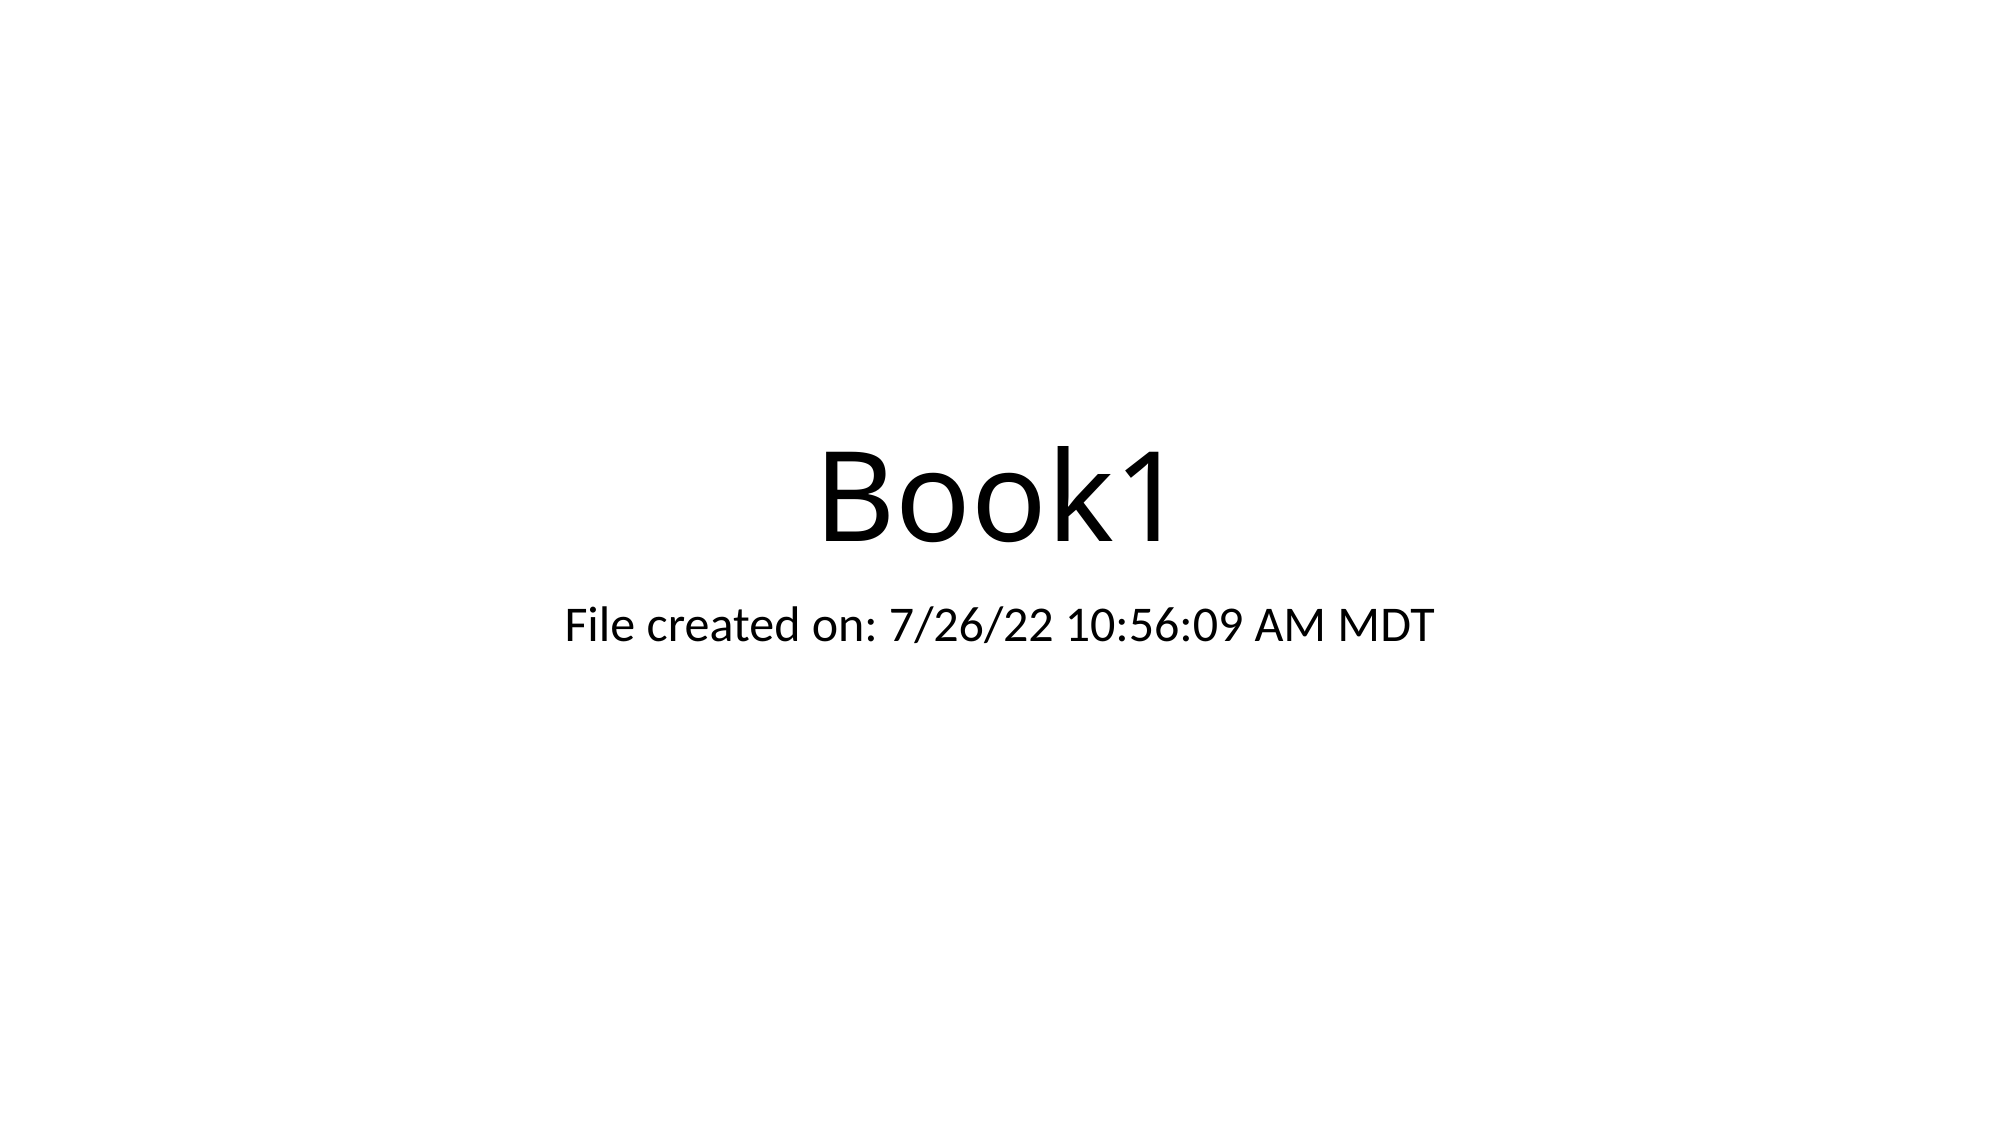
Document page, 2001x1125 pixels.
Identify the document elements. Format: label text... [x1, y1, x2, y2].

subtitle File created on: 7/26/22 10:56:09 AM MDT [249, 590, 1750, 863]
title Book1 [249, 184, 1750, 576]
